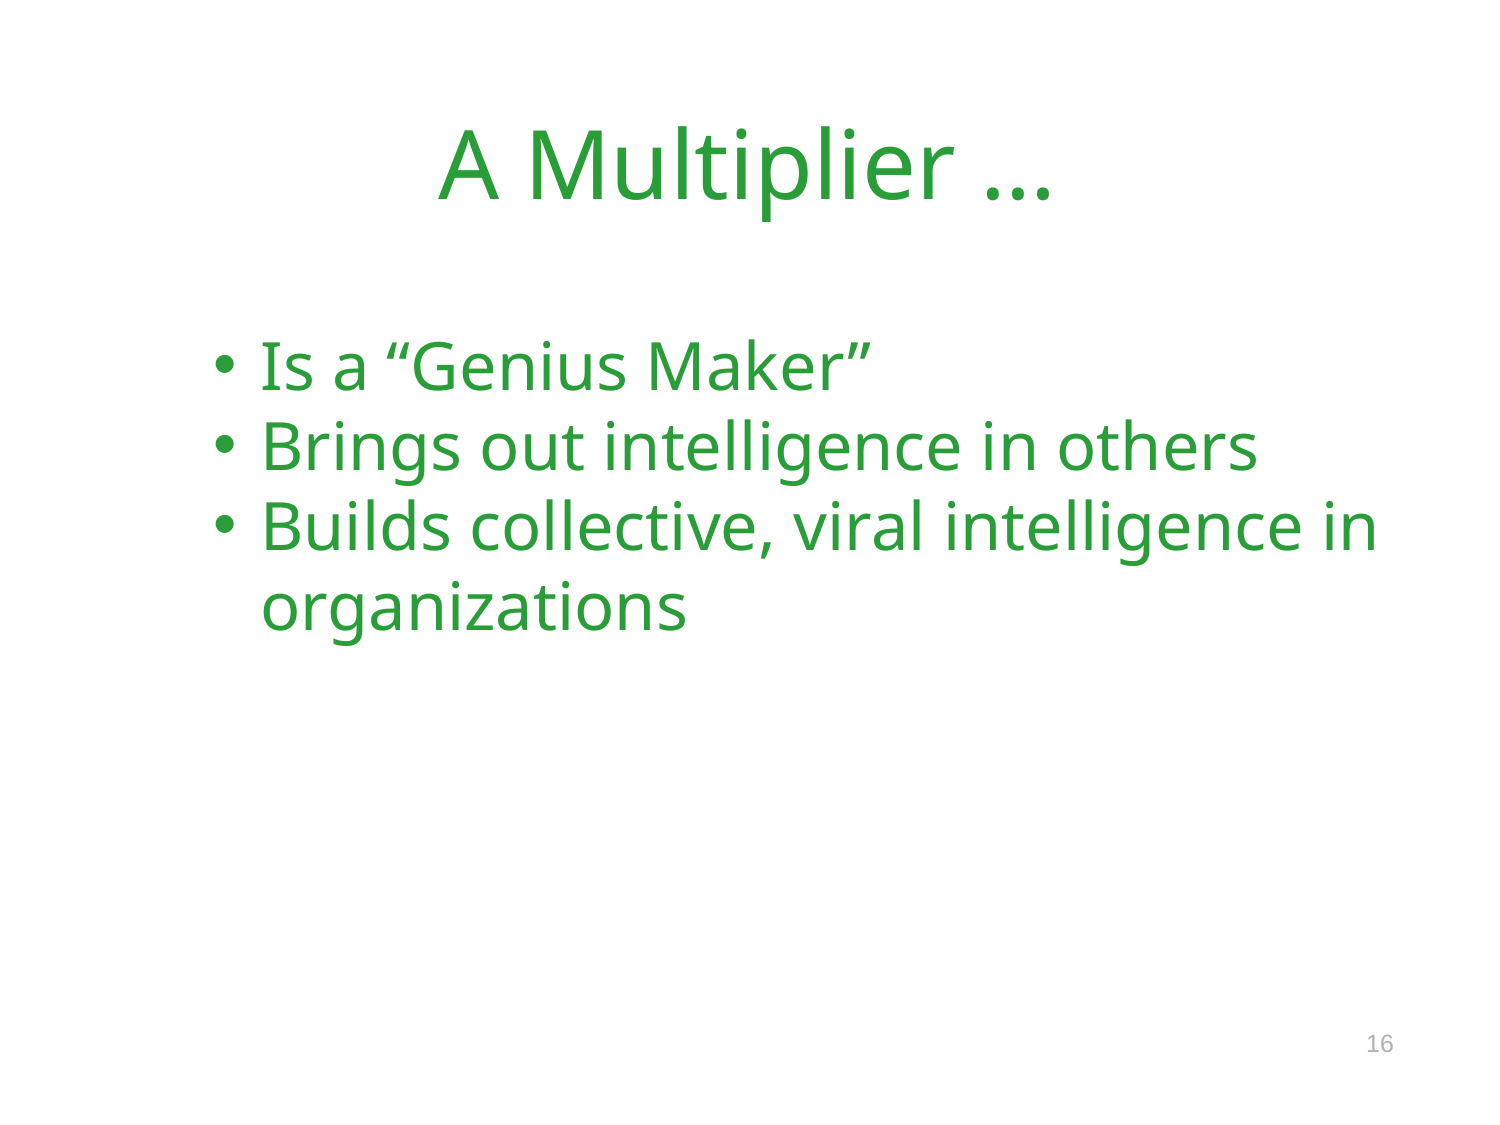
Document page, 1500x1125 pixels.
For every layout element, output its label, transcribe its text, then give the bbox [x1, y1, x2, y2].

footer 16 [934, 1012, 1410, 1073]
title A Multiplier … [148, 92, 1348, 240]
text_box Is a “Genius Maker” Brings out intelligence in others Builds collective, viral intelligence in organizations [198, 316, 1410, 731]
